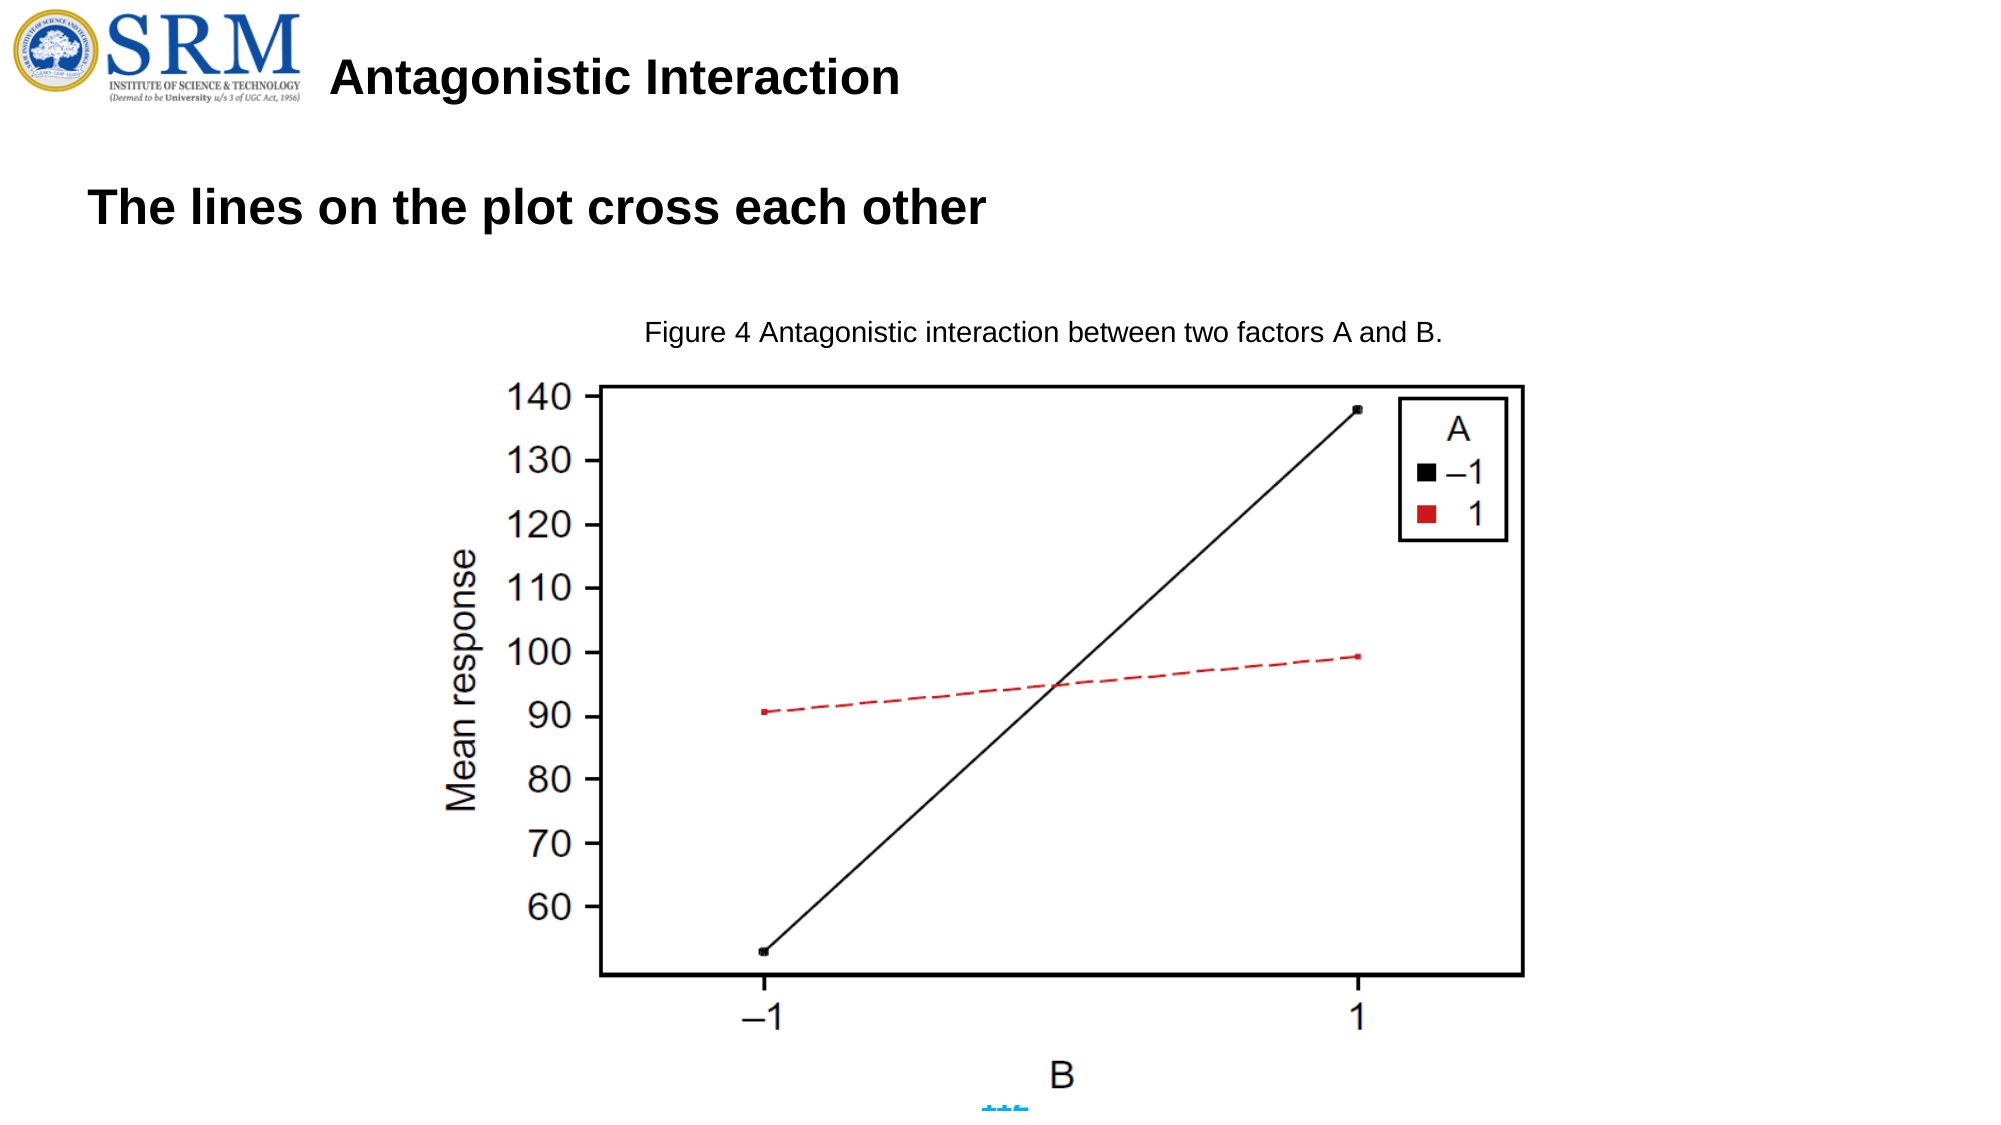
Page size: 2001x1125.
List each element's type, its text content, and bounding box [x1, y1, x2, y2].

title Antagonistic Interaction [313, 23, 1998, 95]
text_box The lines on the plot cross each other [72, 137, 1934, 242]
picture [1, 0, 309, 119]
slide_number 112 [924, 1105, 1085, 1125]
text_box [427, 342, 1573, 1105]
text_box Figure 4 Antagonistic interaction between two factors A and B. [642, 311, 1674, 349]
